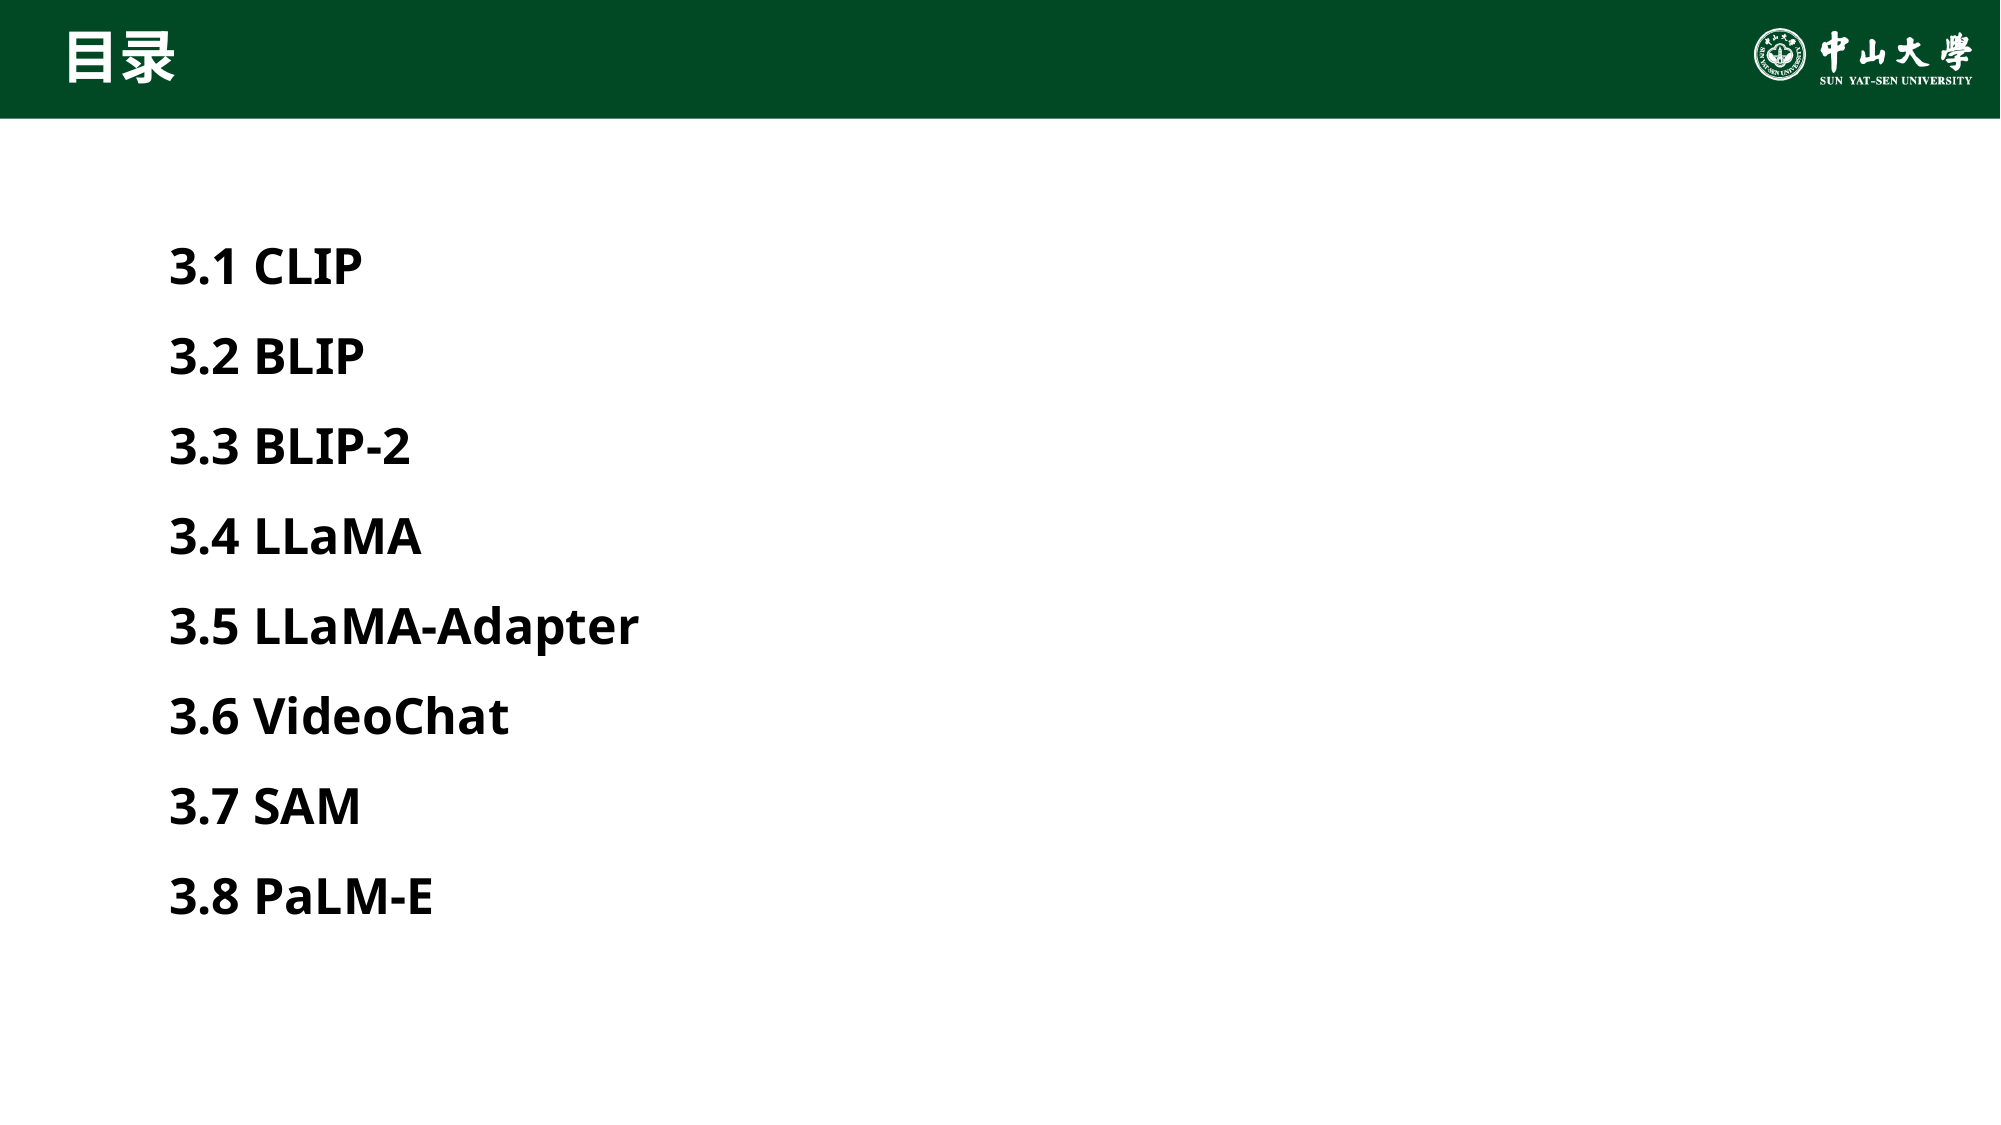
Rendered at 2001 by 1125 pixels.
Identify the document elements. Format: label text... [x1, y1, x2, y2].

picture [1740, 11, 2000, 107]
title 目录 [46, 0, 1723, 119]
text_box 3.1 CLIP 3.2 BLIP 3.3 BLIP-2 3.4 LLaMA 3.5 LLaMA-Adapter 3.6 VideoChat 3.7 SAM 3.8 PaLM-E [79, 196, 1354, 932]
